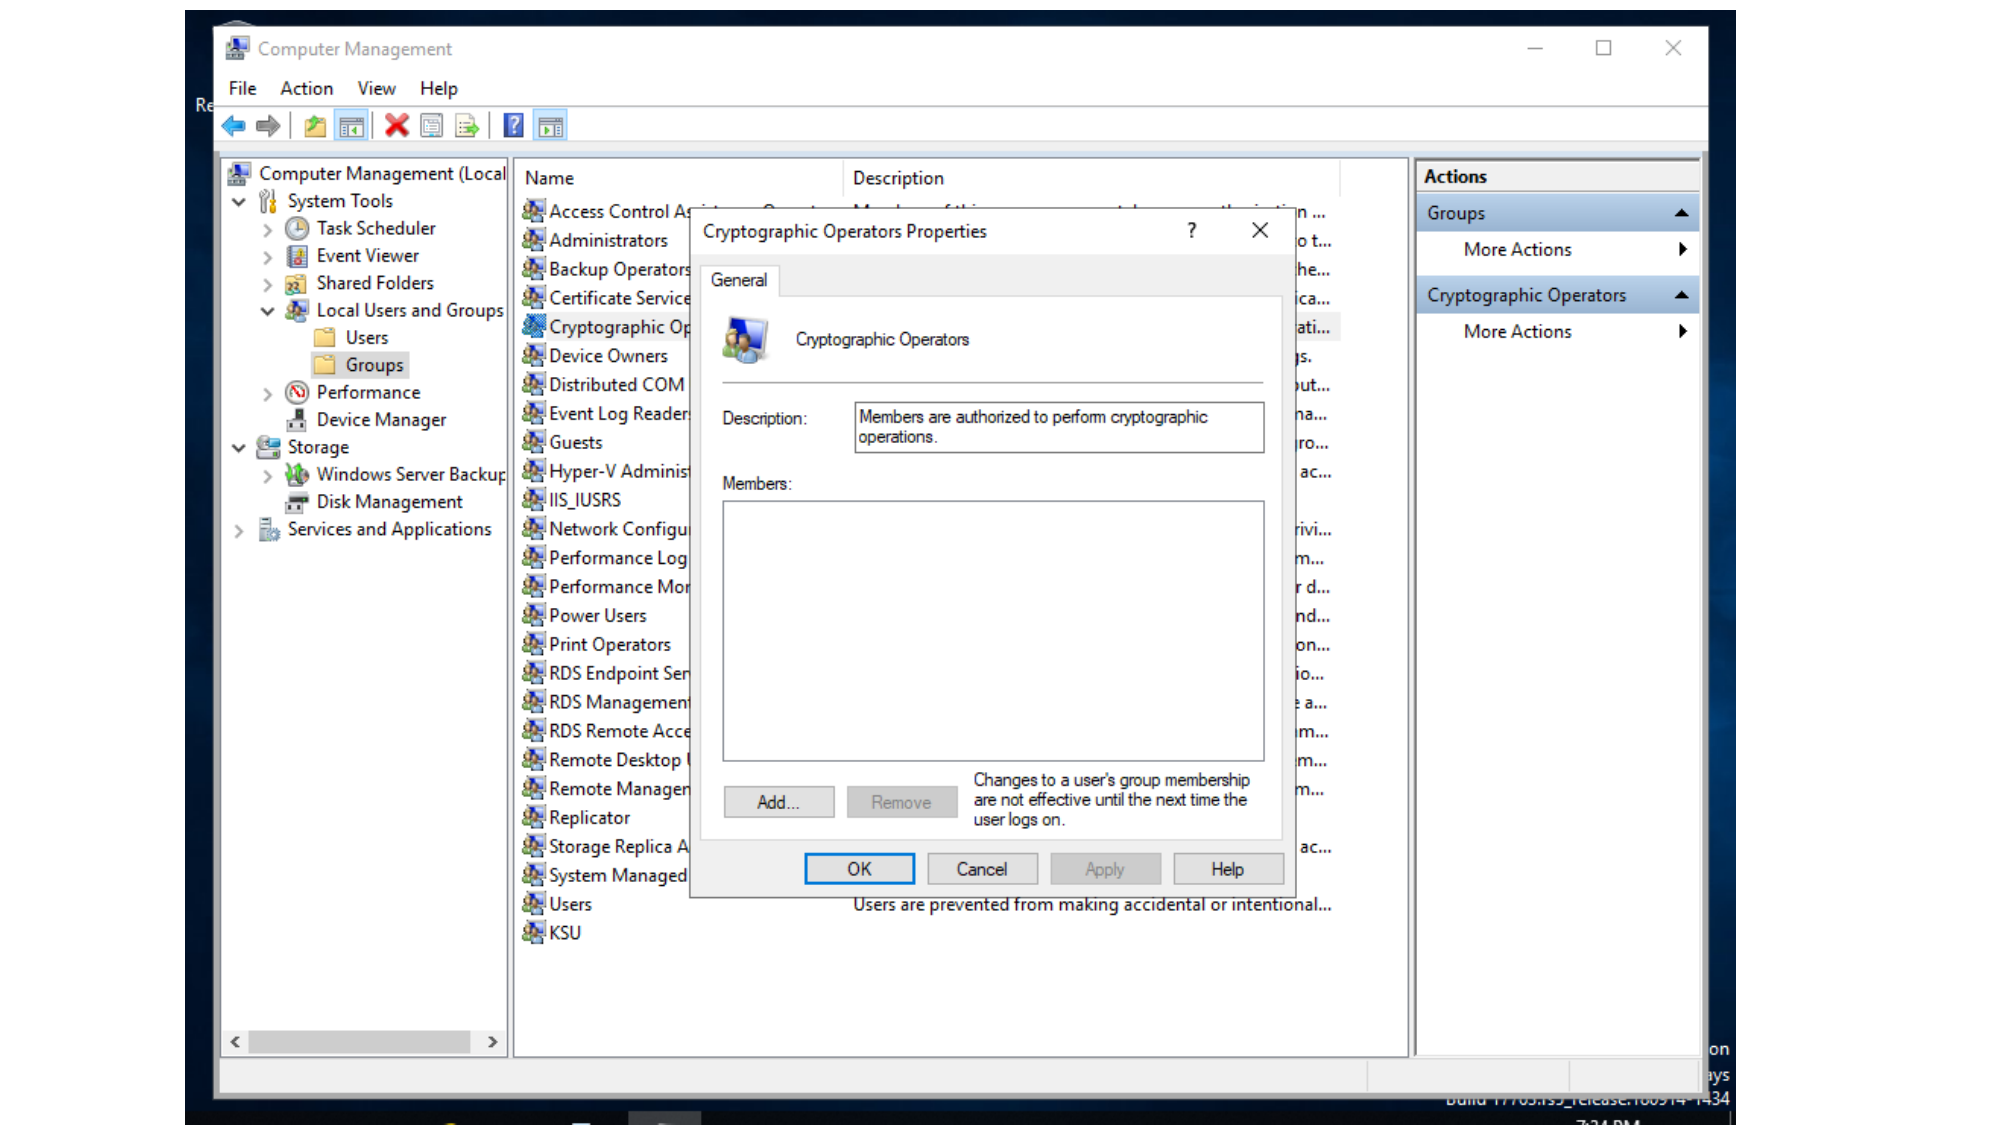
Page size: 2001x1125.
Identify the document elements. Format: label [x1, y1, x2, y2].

picture [185, 10, 1736, 1125]
